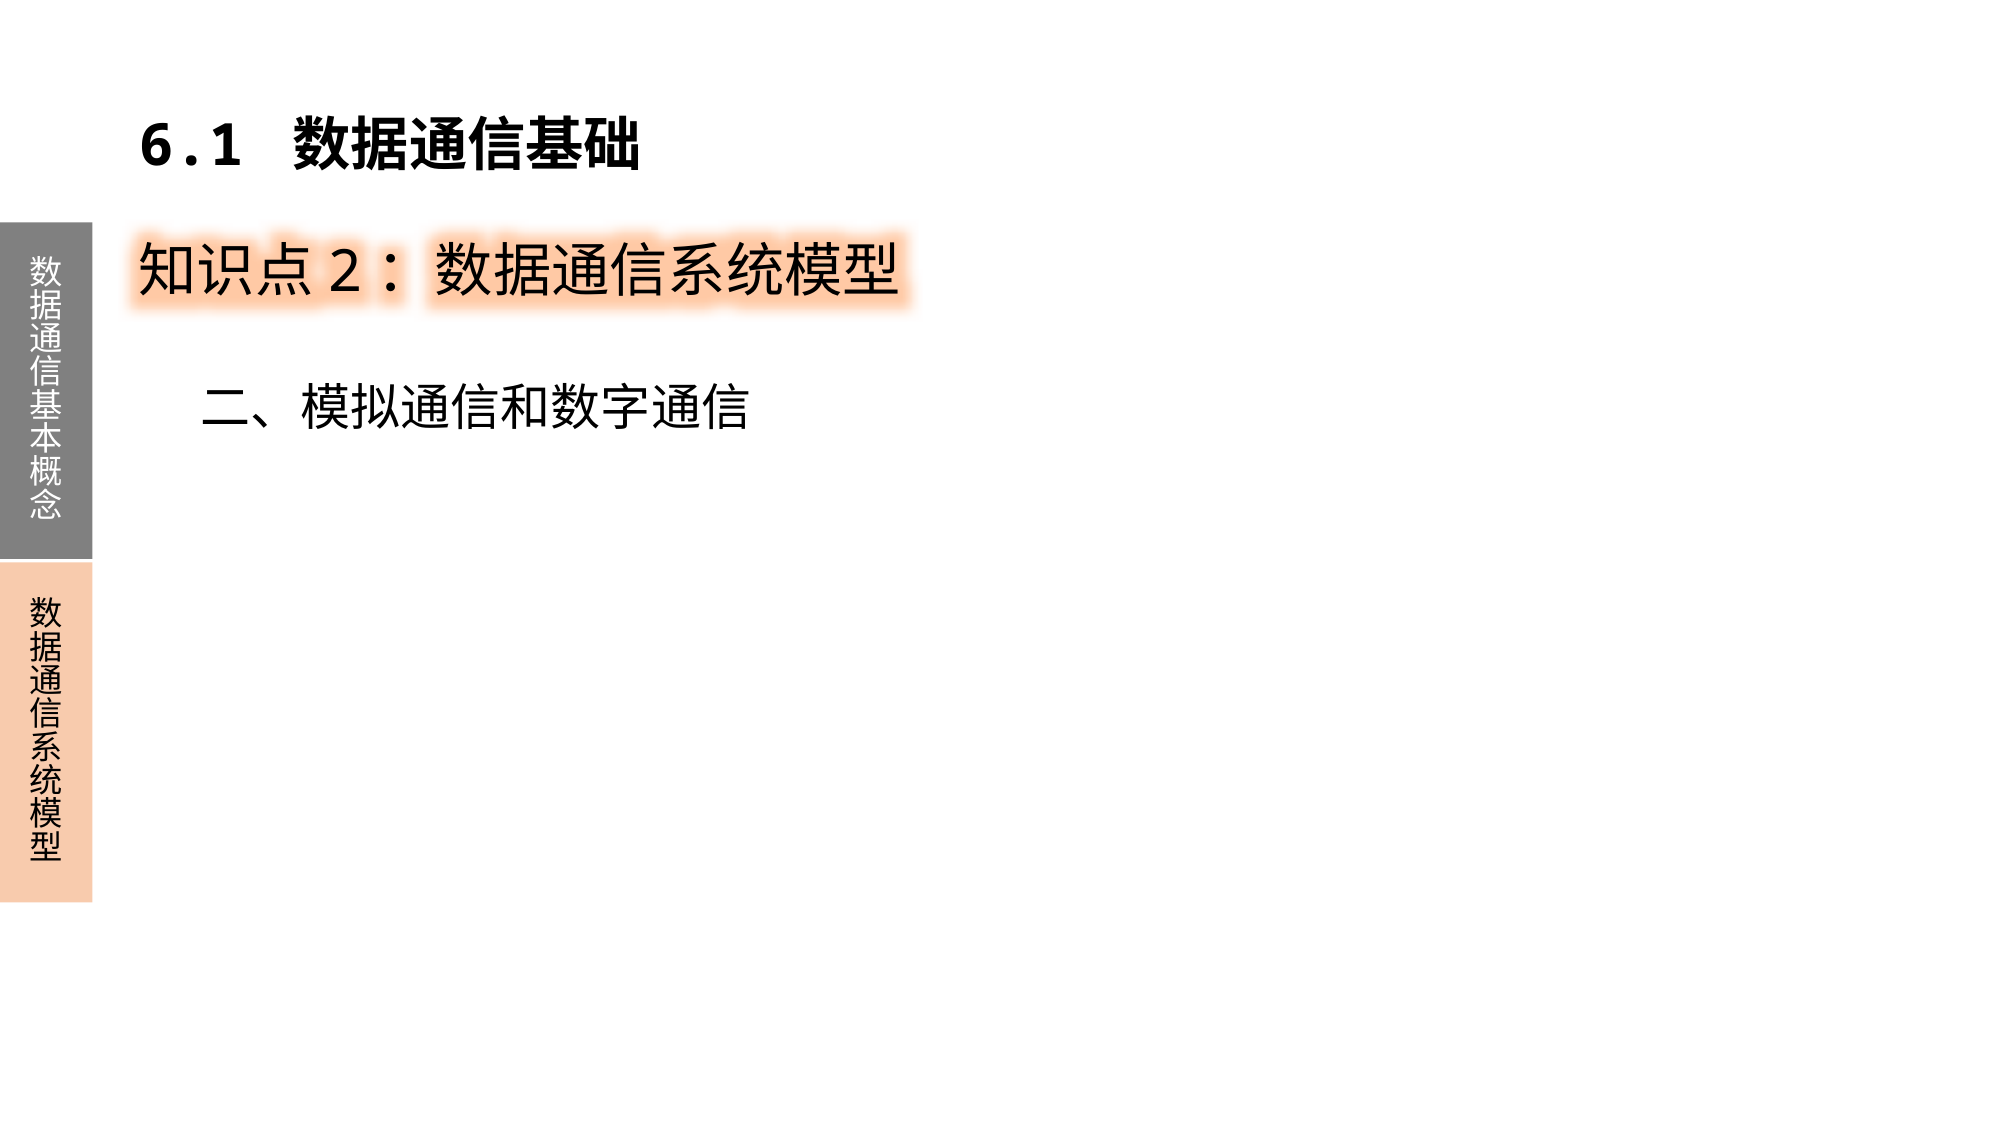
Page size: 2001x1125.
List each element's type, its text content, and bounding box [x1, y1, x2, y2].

text_box 二、模拟通信和数字通信 [186, 350, 1827, 443]
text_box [0, 222, 93, 903]
text_box 二、双极不归零码：二进制数字符号0和1分别用负电平和正电平表示。 [118, 170, 1949, 335]
text_box 6.1 数据通信基础 [120, 97, 1568, 152]
text_box 知识点2：数据通信系统模型 [120, 172, 1945, 329]
table_cell -1 [114, 166, 1954, 339]
